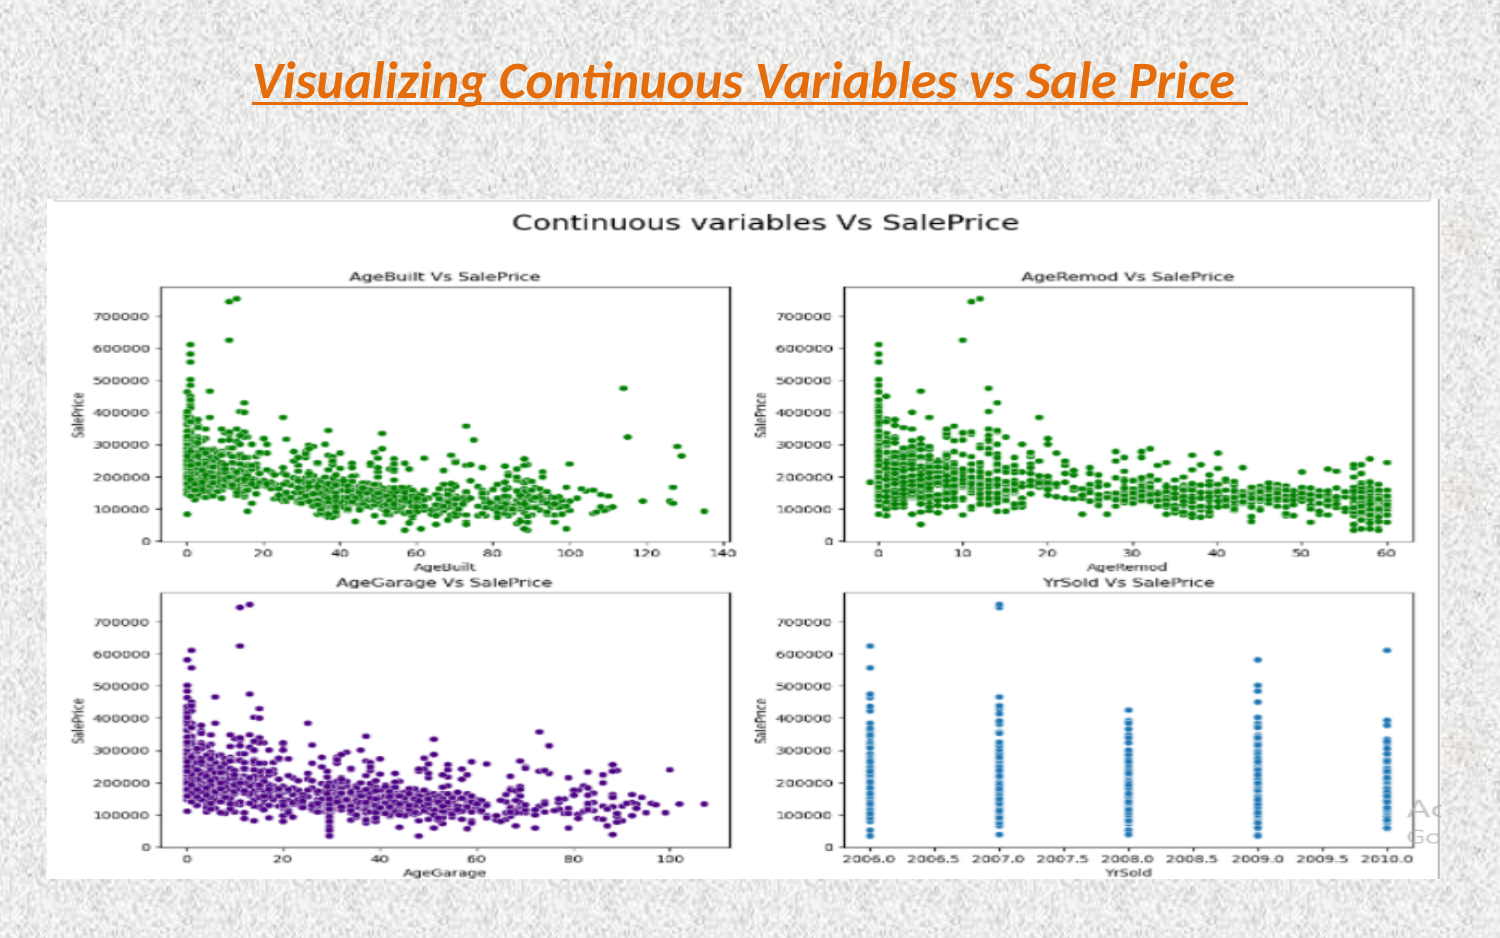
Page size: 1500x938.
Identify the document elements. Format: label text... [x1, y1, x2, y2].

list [46, 198, 1442, 880]
picture [0, 0, 1500, 938]
title Visualizing Continuous Variables vs Sale Price [75, 37, 1425, 118]
